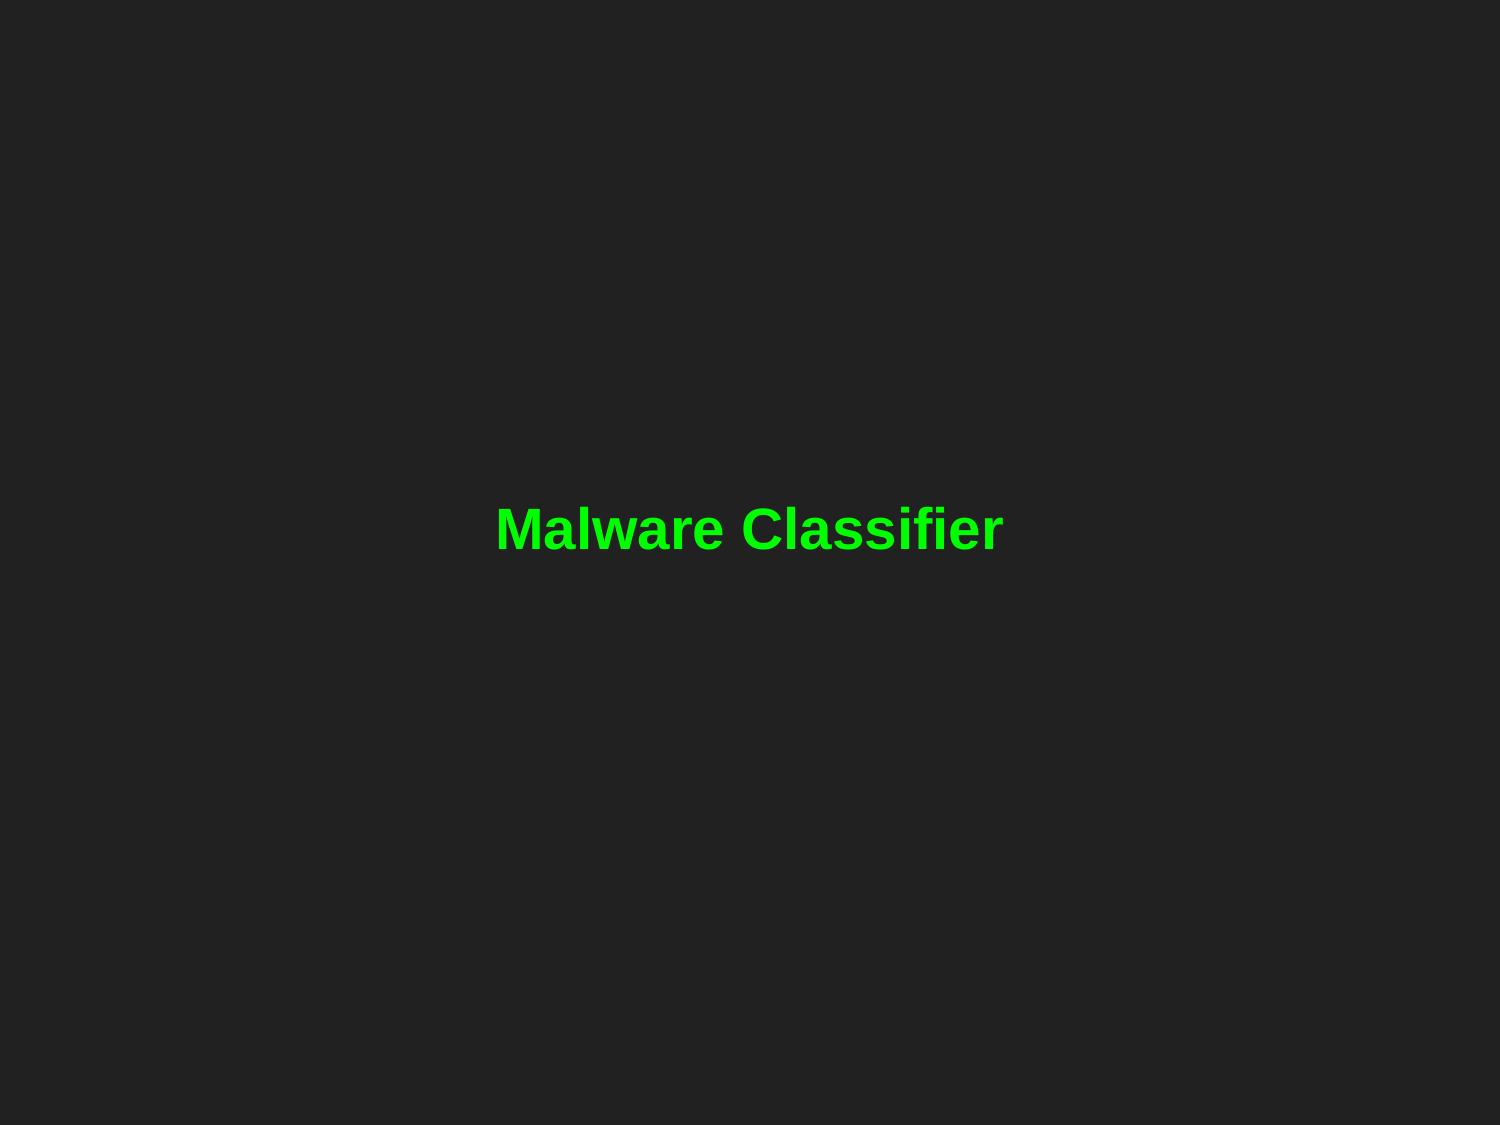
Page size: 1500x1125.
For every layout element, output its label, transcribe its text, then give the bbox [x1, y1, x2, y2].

subtitle Malware Classifier [51, 475, 1449, 650]
